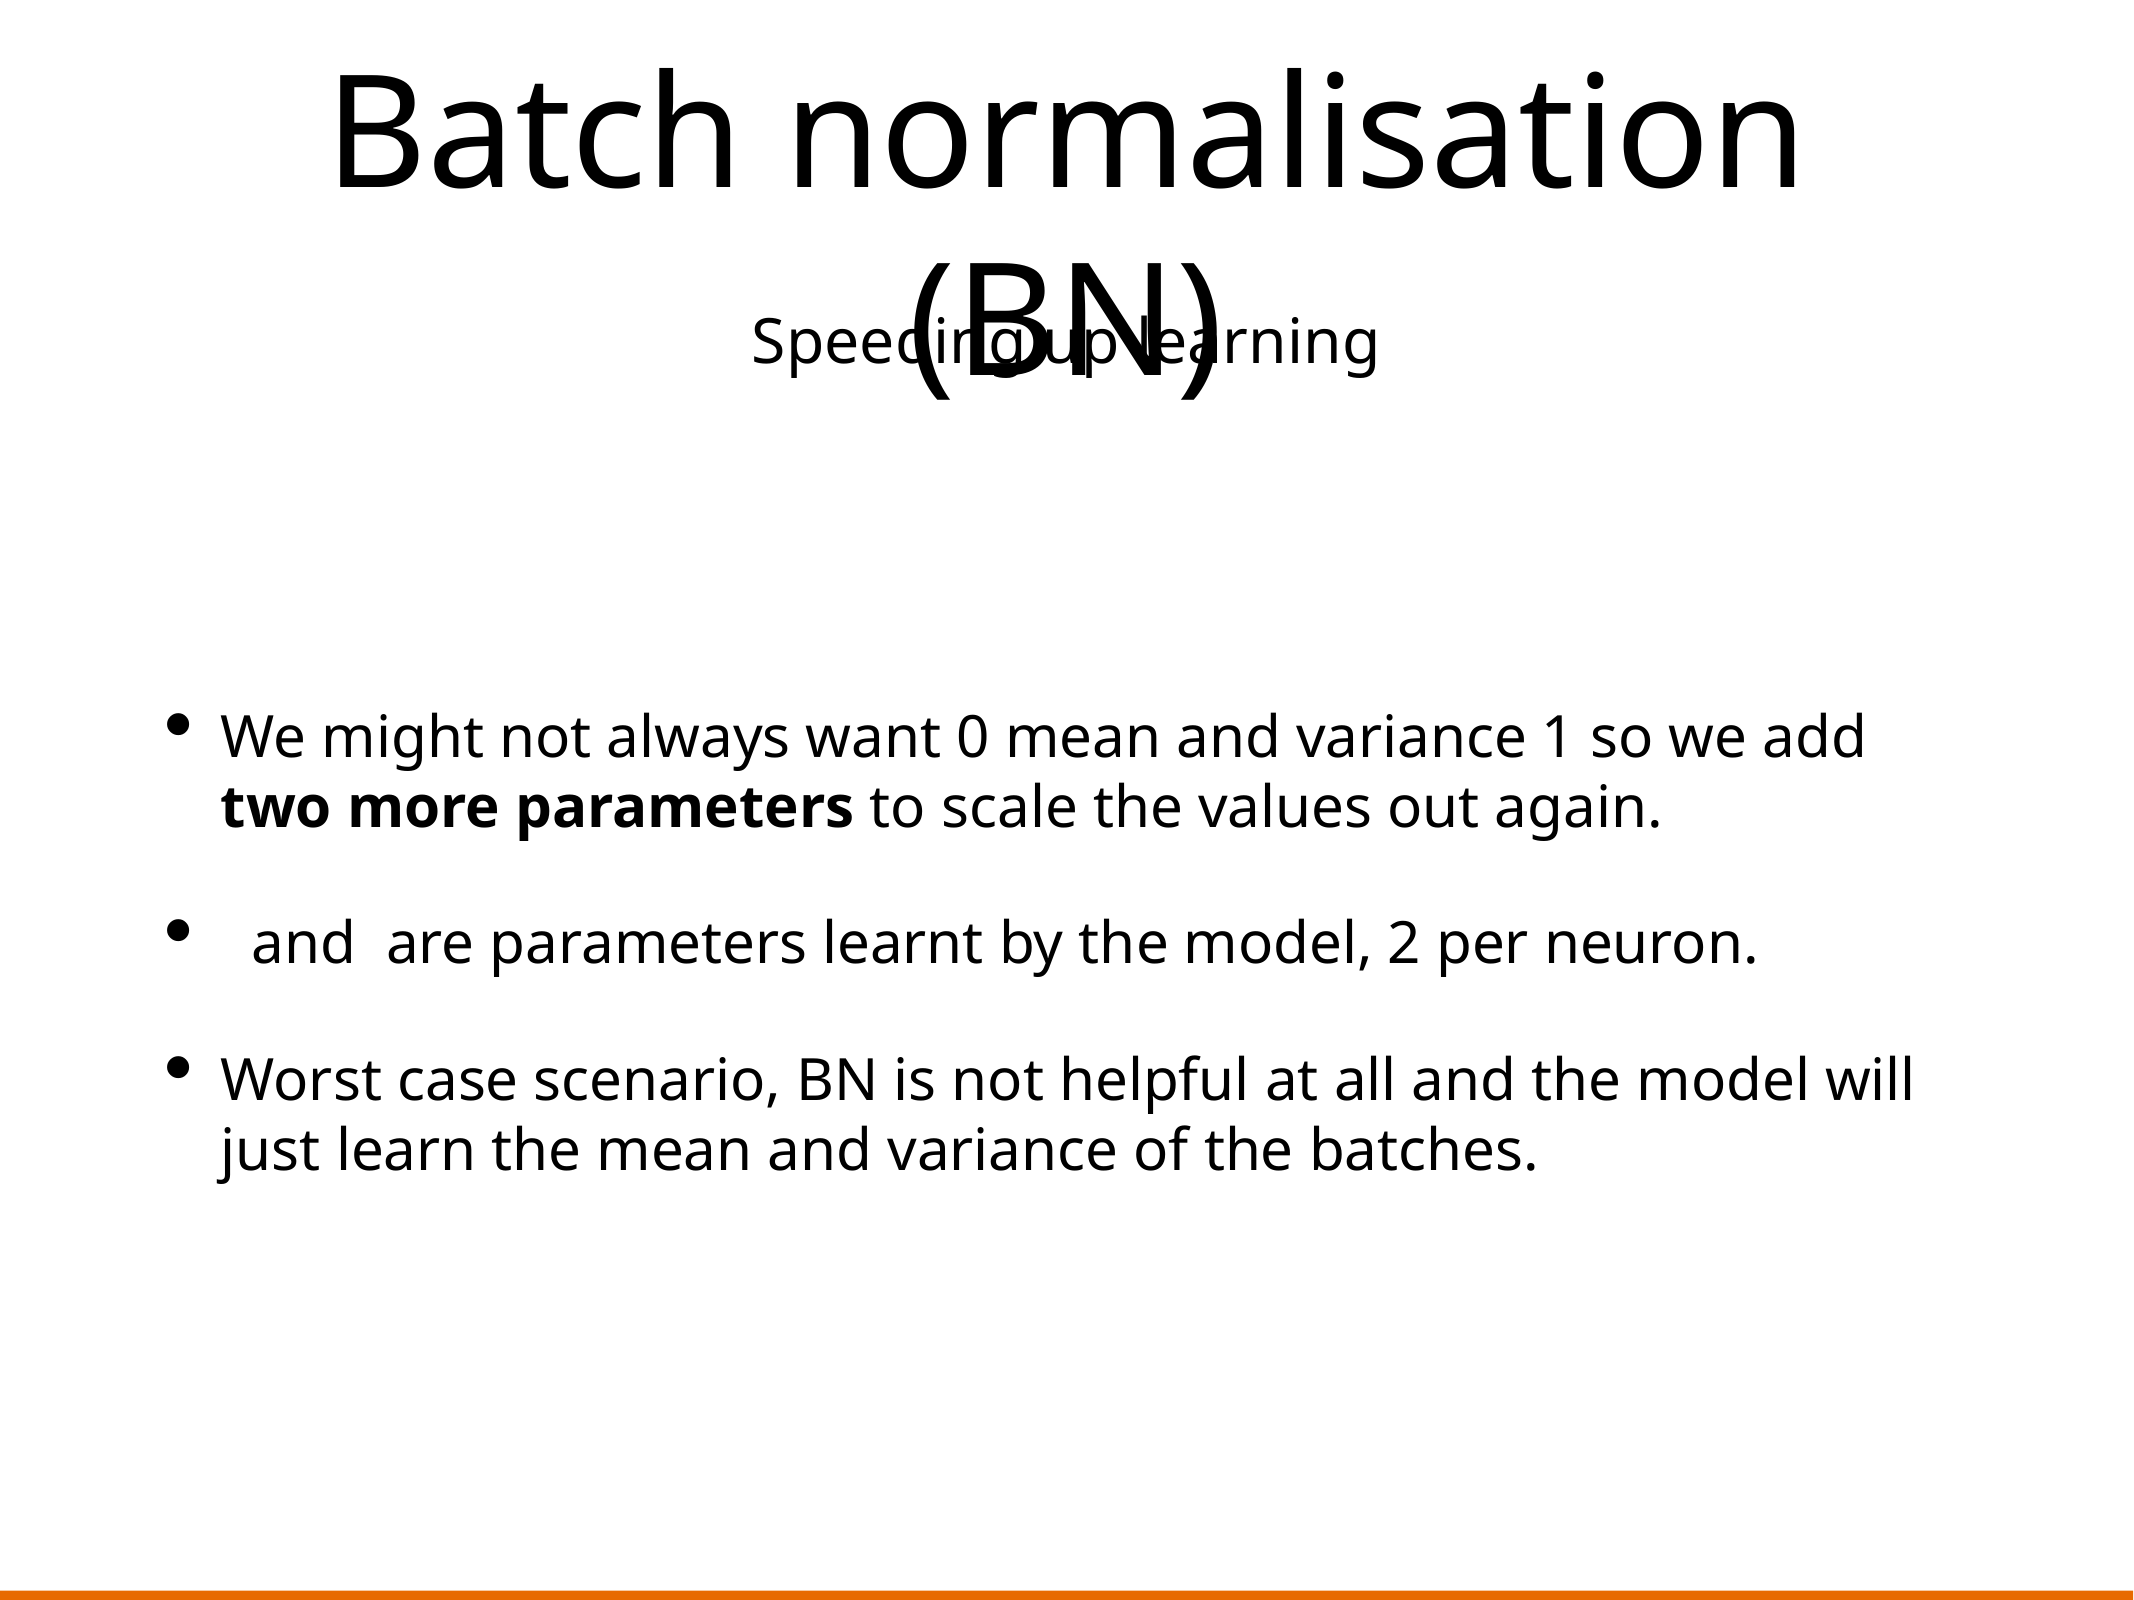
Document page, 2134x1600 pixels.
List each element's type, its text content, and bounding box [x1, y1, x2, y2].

title Batch normalisation (BN) [155, 41, 1978, 397]
text_box Speeding up learning [743, 292, 1390, 385]
